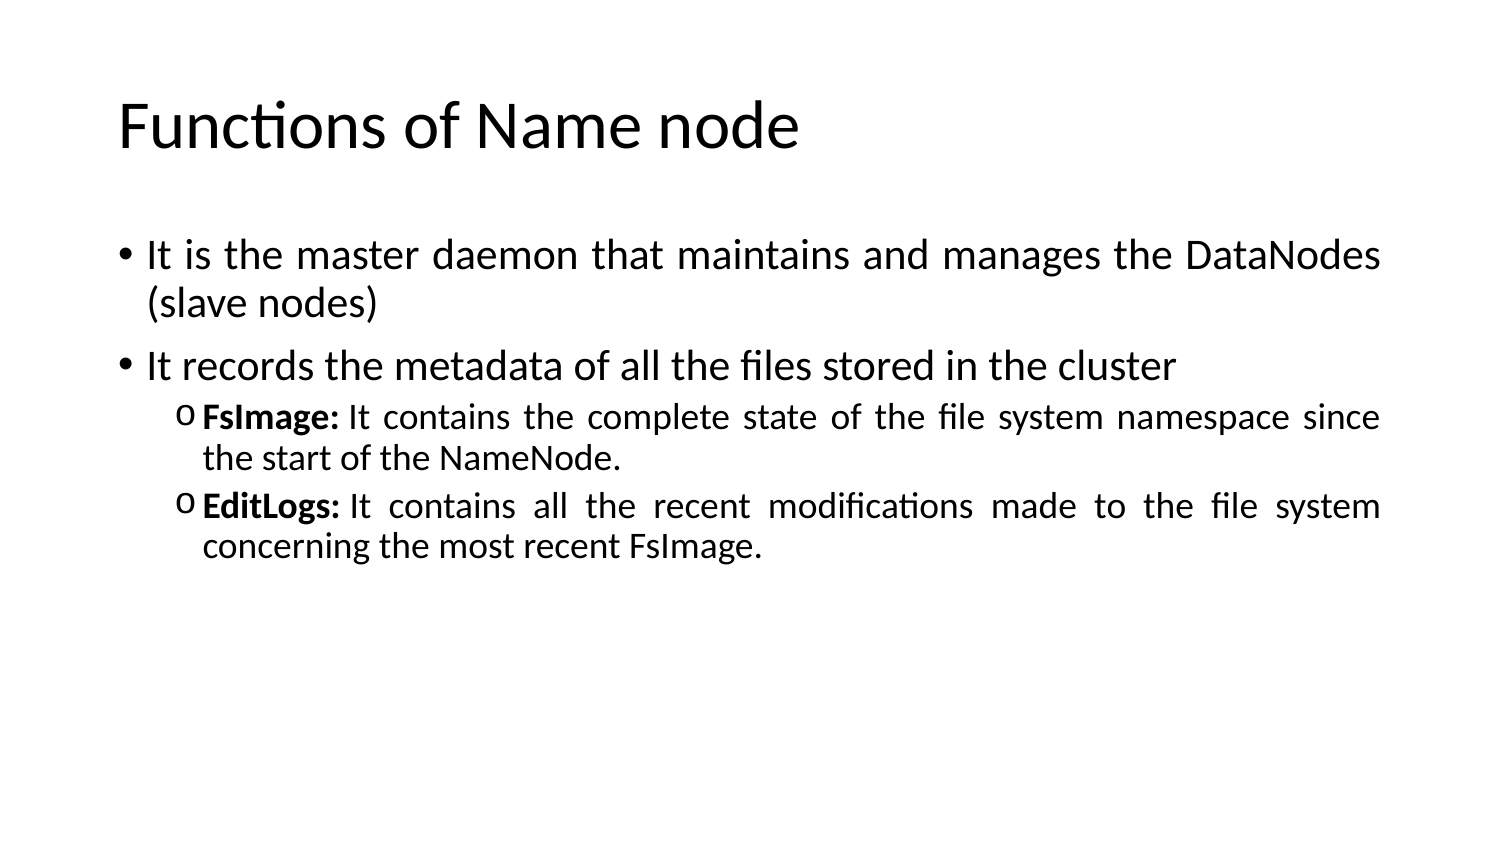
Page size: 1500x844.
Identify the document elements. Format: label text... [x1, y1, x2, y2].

title Functions of Name node [103, 44, 1397, 208]
list It is the master daemon that maintains and manages the DataNodes (slave nodes) It records the metadata of all the files stored in the cluster FsImage: It contains the complete state of the file system namespace since the start of the NameNode. EditLogs: It contains all the recent modifications made to the file system concerning the most recent FsImage. [103, 224, 1397, 760]
